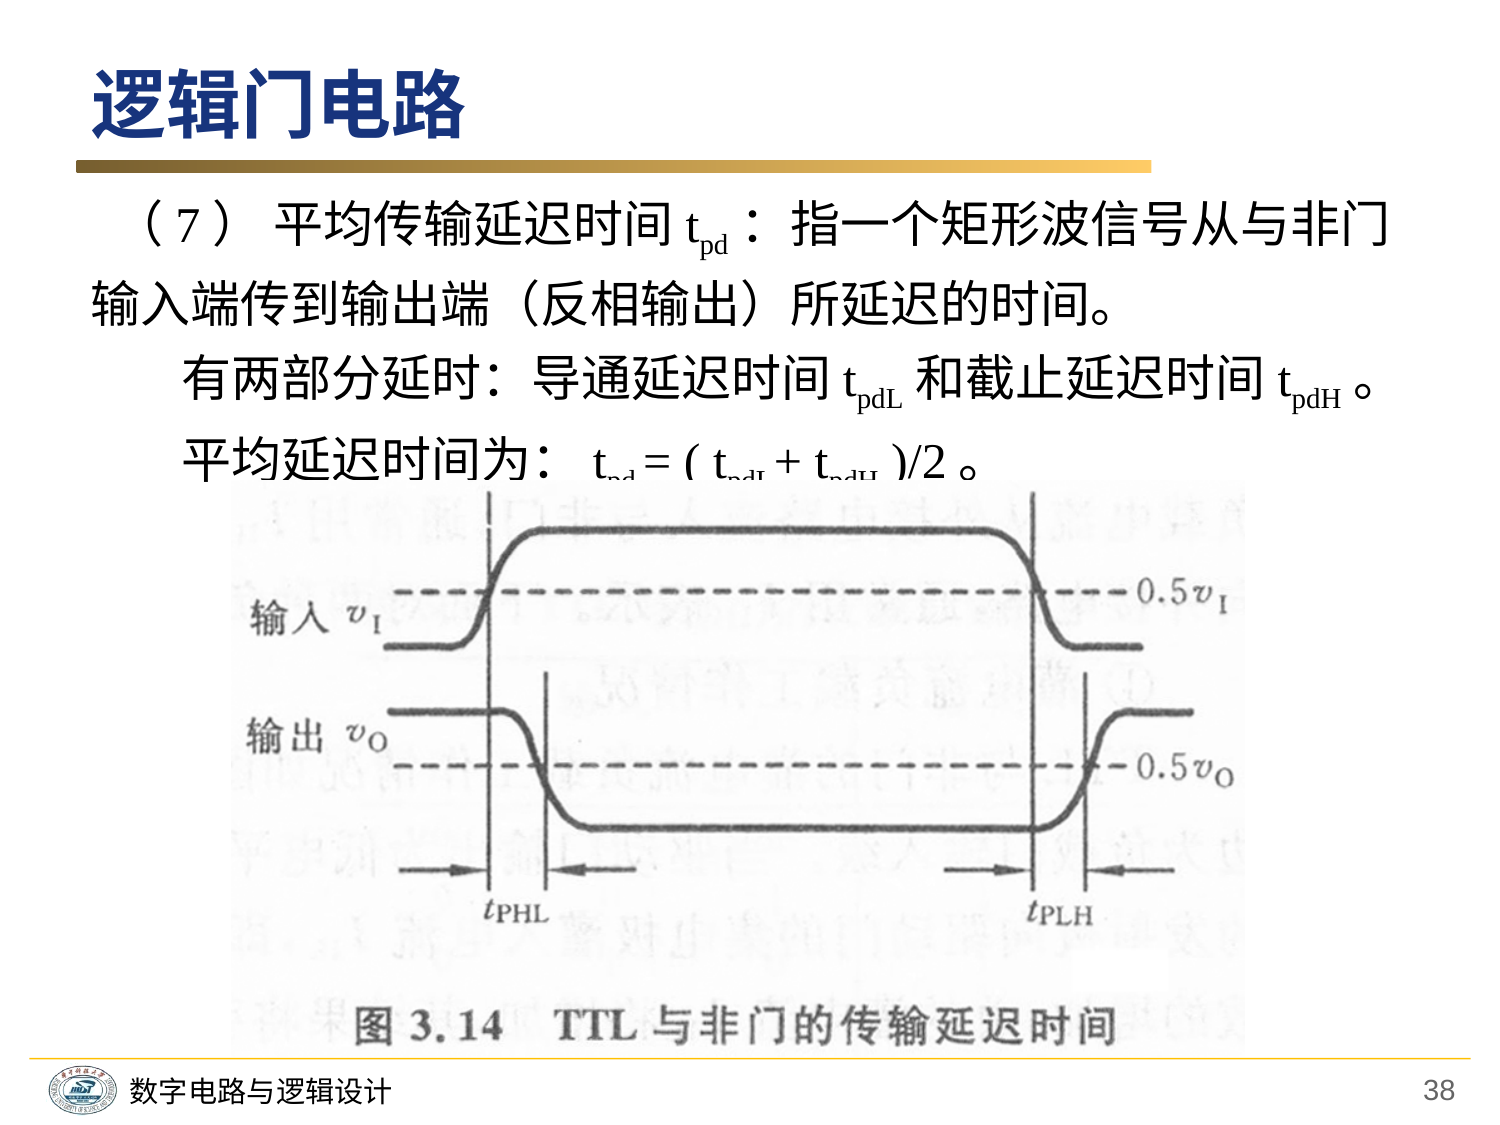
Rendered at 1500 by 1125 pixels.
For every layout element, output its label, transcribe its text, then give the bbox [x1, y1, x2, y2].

text_box 38 [1120, 1063, 1471, 1125]
text_box 逻辑门电路 [76, 45, 1424, 161]
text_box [231, 480, 1245, 1057]
text_box （7） 平均传输延迟时间tpd：指一个矩形波信号从与非门输入端传到输出端（反相输出）所延迟的时间。 有两部分延时：导通延迟时间tpdL和截止延迟时间tpdH。 平均延迟时间为：tpd = ( tpdL+ tpdH )/2。 [75, 171, 1444, 504]
text_box 数字电路与逻辑设计 [114, 1065, 429, 1116]
picture [46, 1063, 119, 1116]
